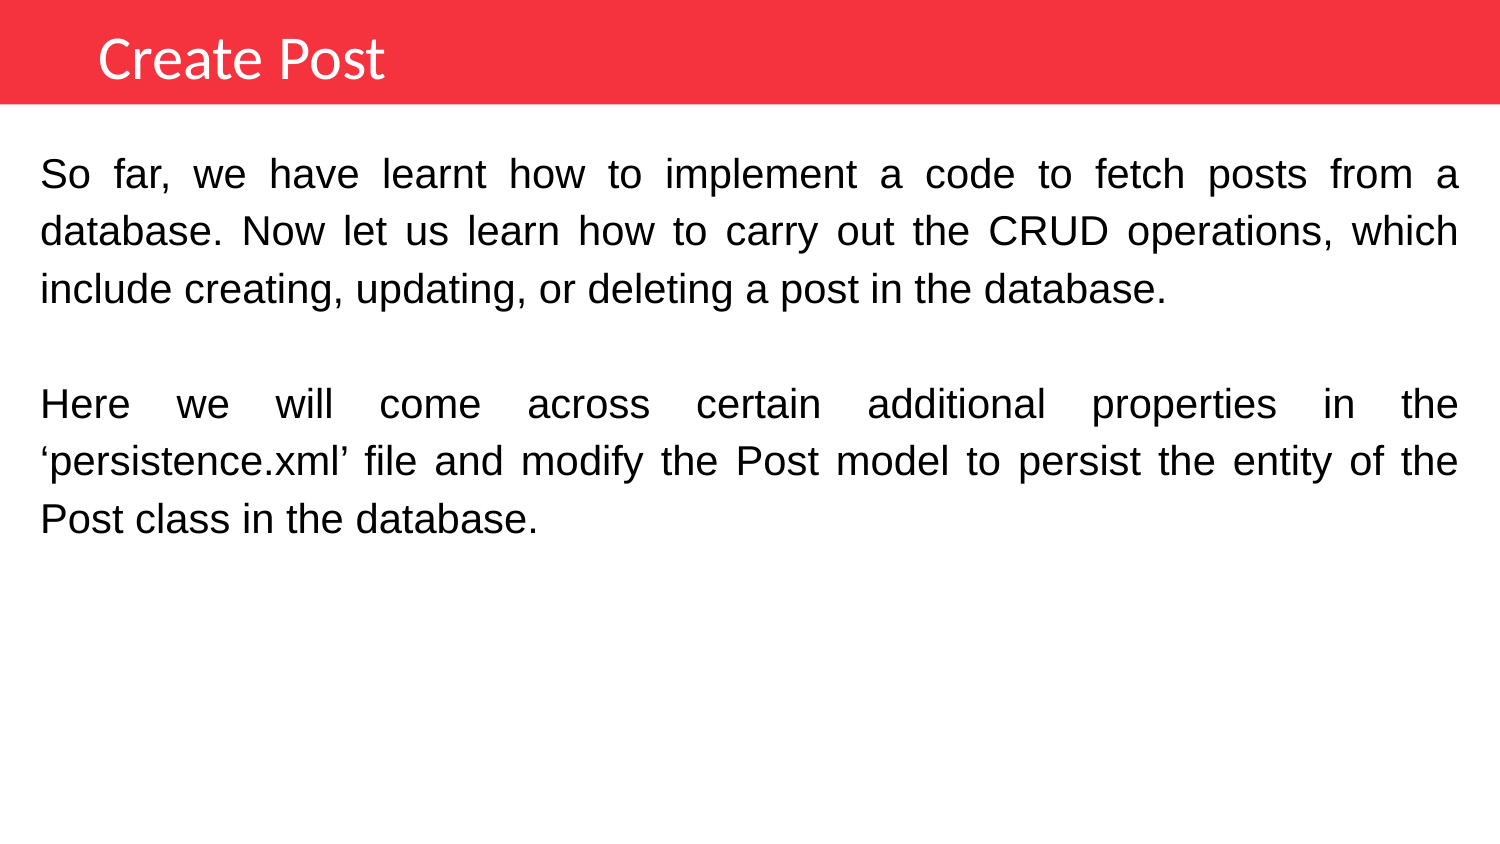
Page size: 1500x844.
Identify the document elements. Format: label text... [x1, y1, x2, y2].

text_box So far, we have learnt how to implement a code to fetch posts from a database. Now let us learn how to carry out the CRUD operations, which include creating, updating, or deleting a post in the database. Here we will come across certain additional properties in the ‘persistence.xml’ file and modify the Post model to persist the entity of the Post class in the database. [25, 123, 1475, 820]
text_box [0, 0, 1500, 105]
text_box Create Post [83, 2, 1289, 123]
